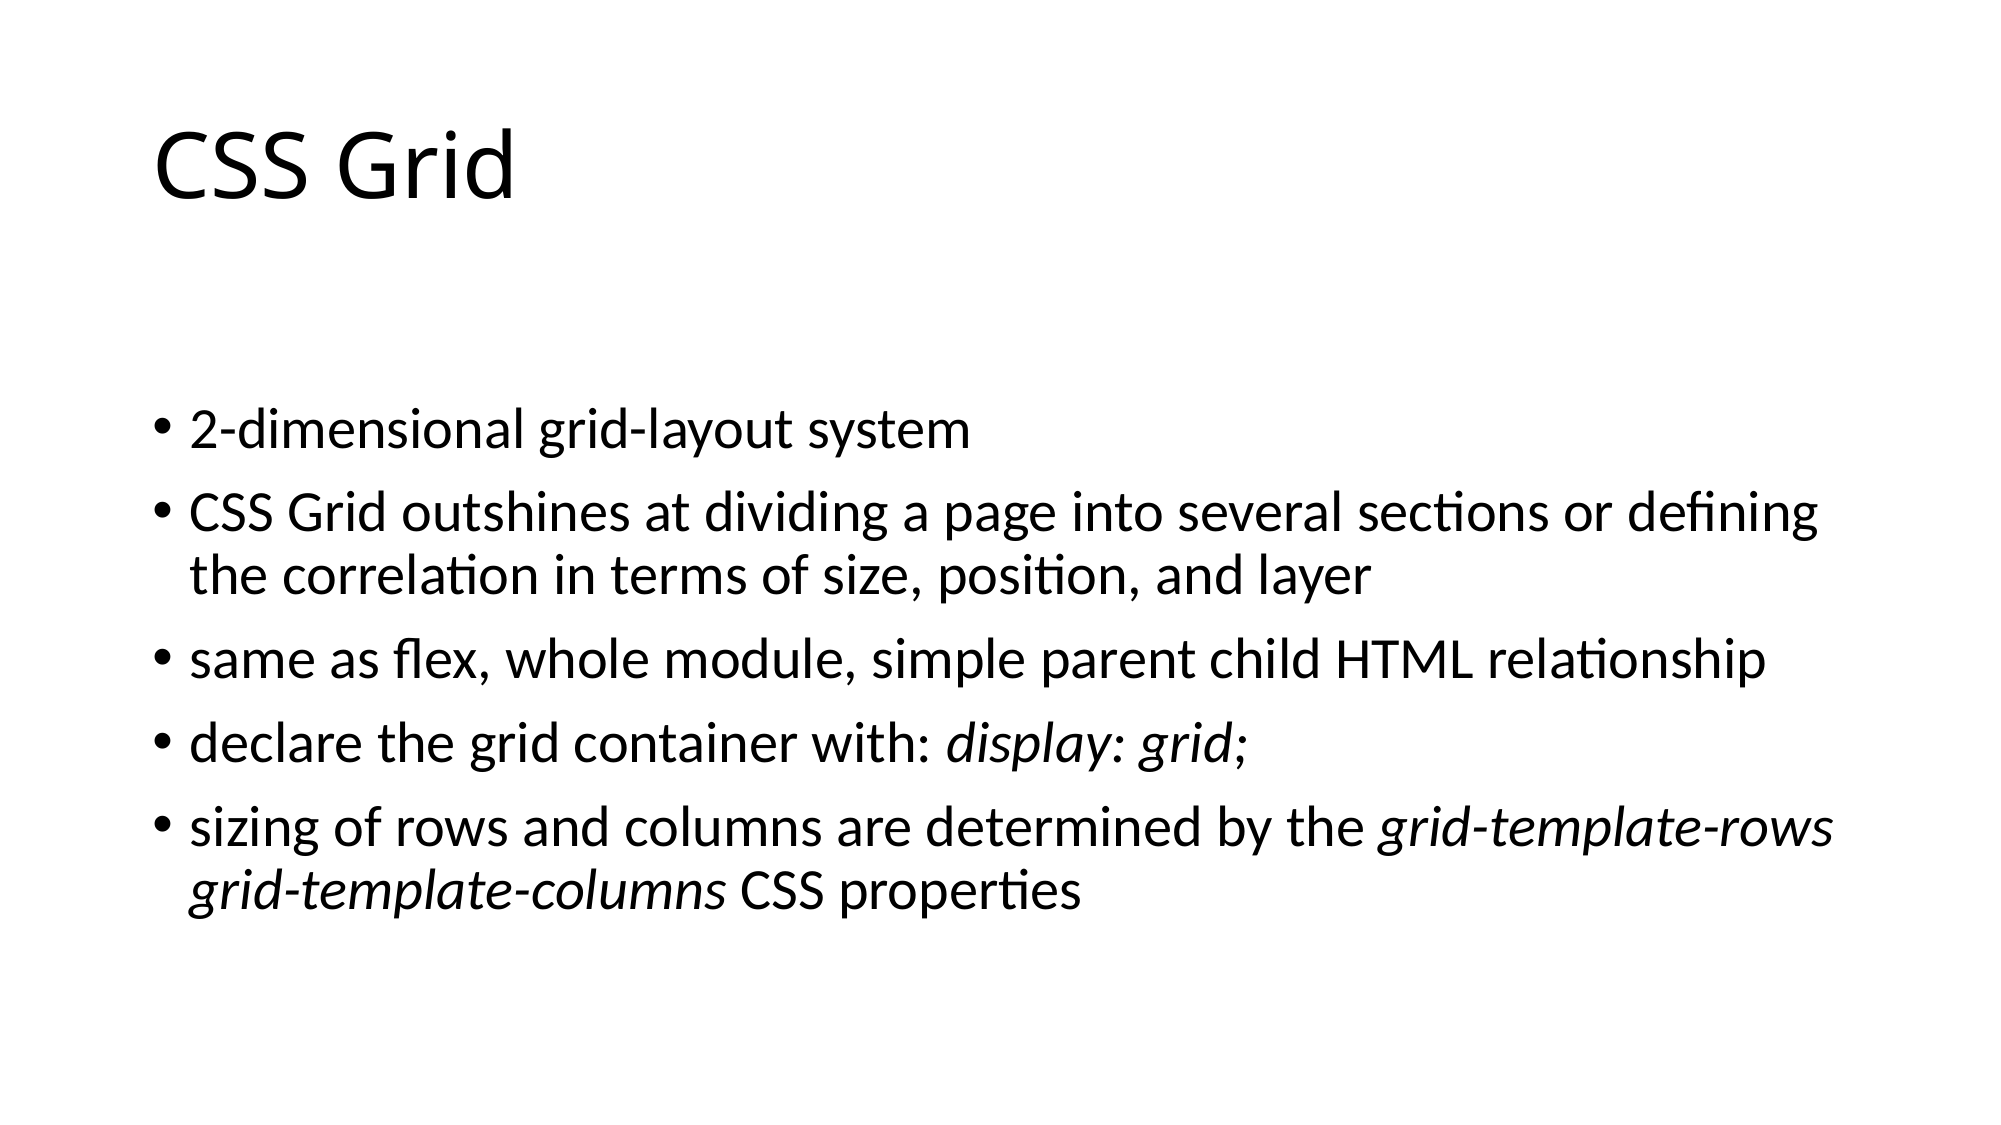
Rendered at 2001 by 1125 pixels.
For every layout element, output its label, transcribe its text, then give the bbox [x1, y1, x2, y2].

list 2-dimensional grid-layout system CSS Grid outshines at dividing a page into several sections or defining the correlation in terms of size, position, and layer same as flex, whole module, simple parent child HTML relationship declare the grid container with: display: grid; sizing of rows and columns are determined by the grid-template-rows grid-template-columns CSS properties [137, 299, 1863, 1014]
title CSS Grid [137, 59, 1863, 278]
